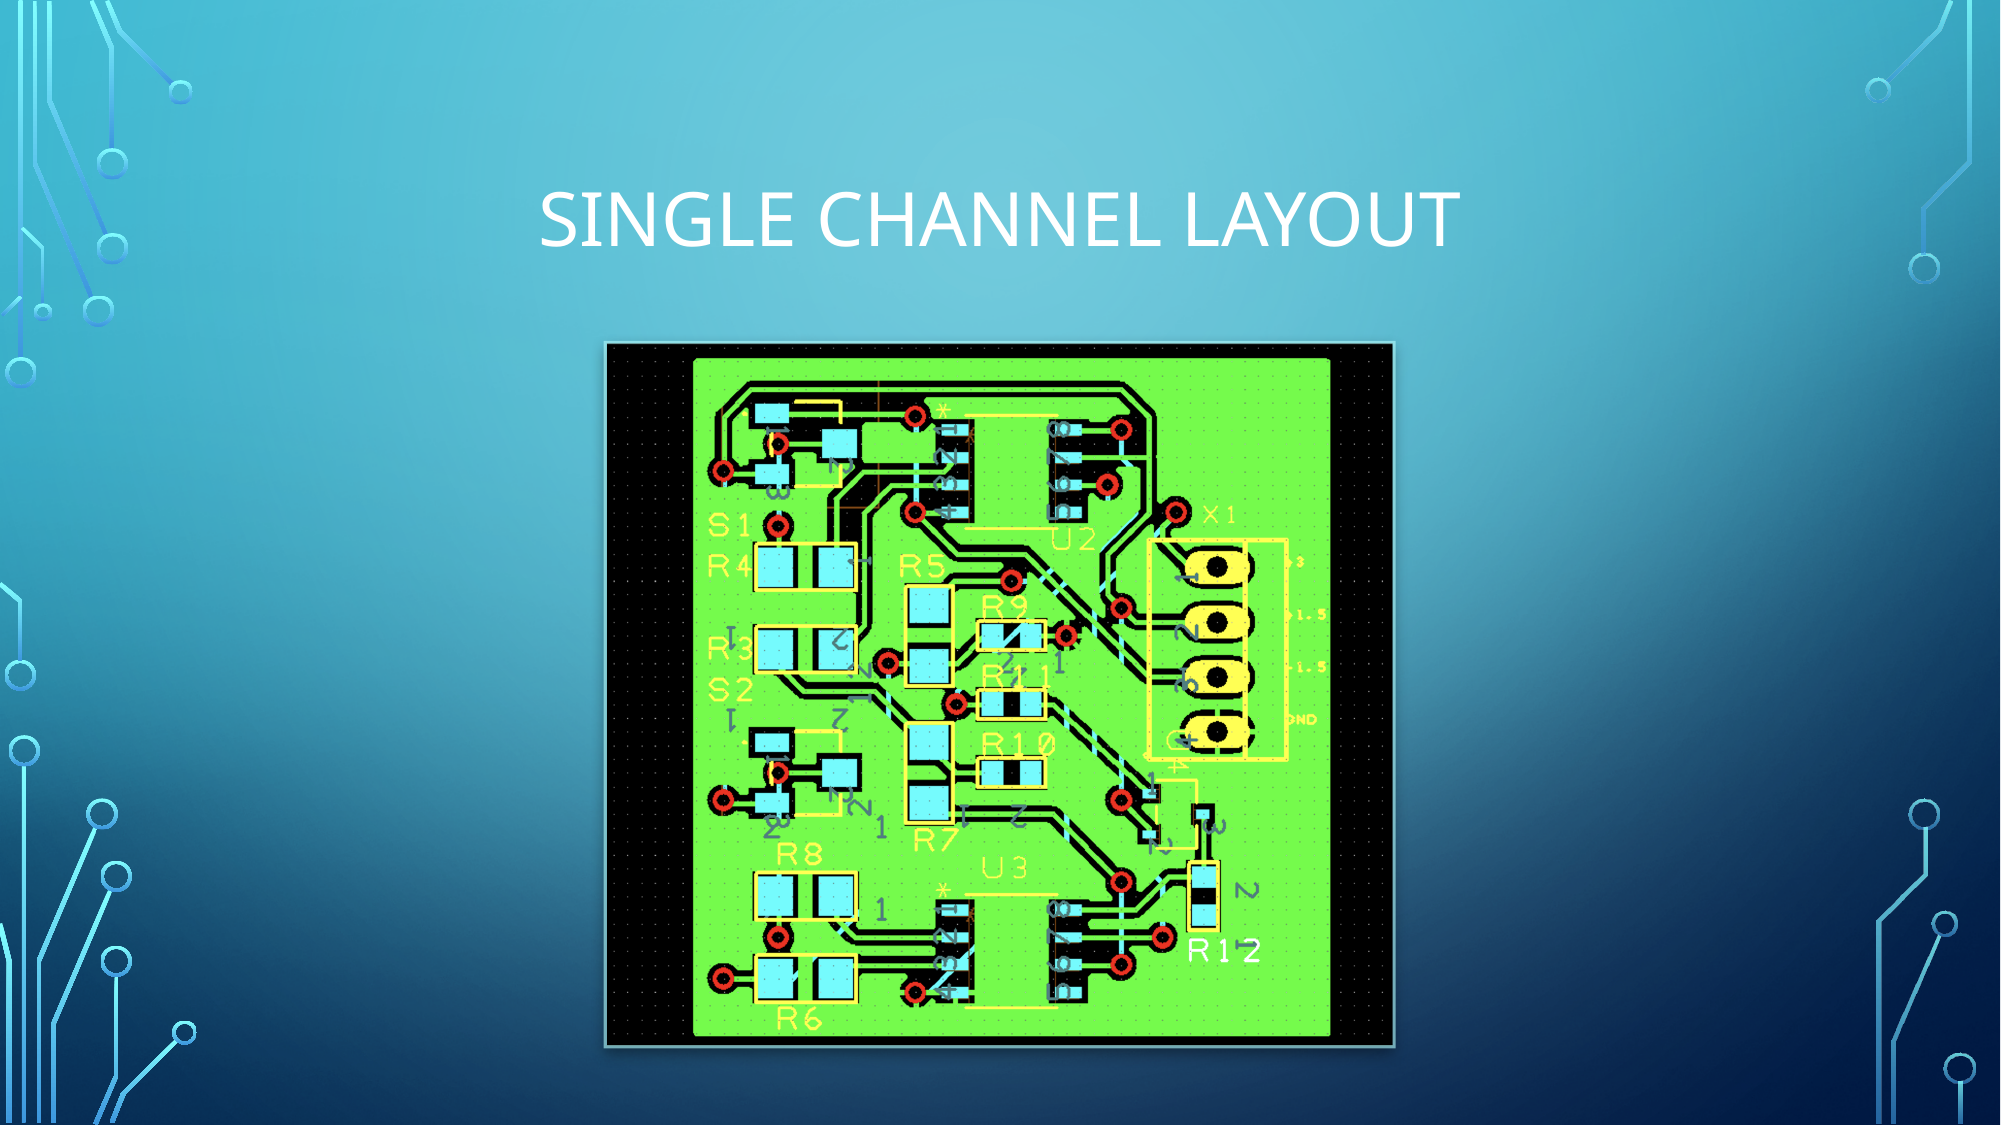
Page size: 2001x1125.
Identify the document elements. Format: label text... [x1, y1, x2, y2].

title Single Channel Layout [187, 101, 1813, 344]
picture [606, 343, 1393, 1046]
